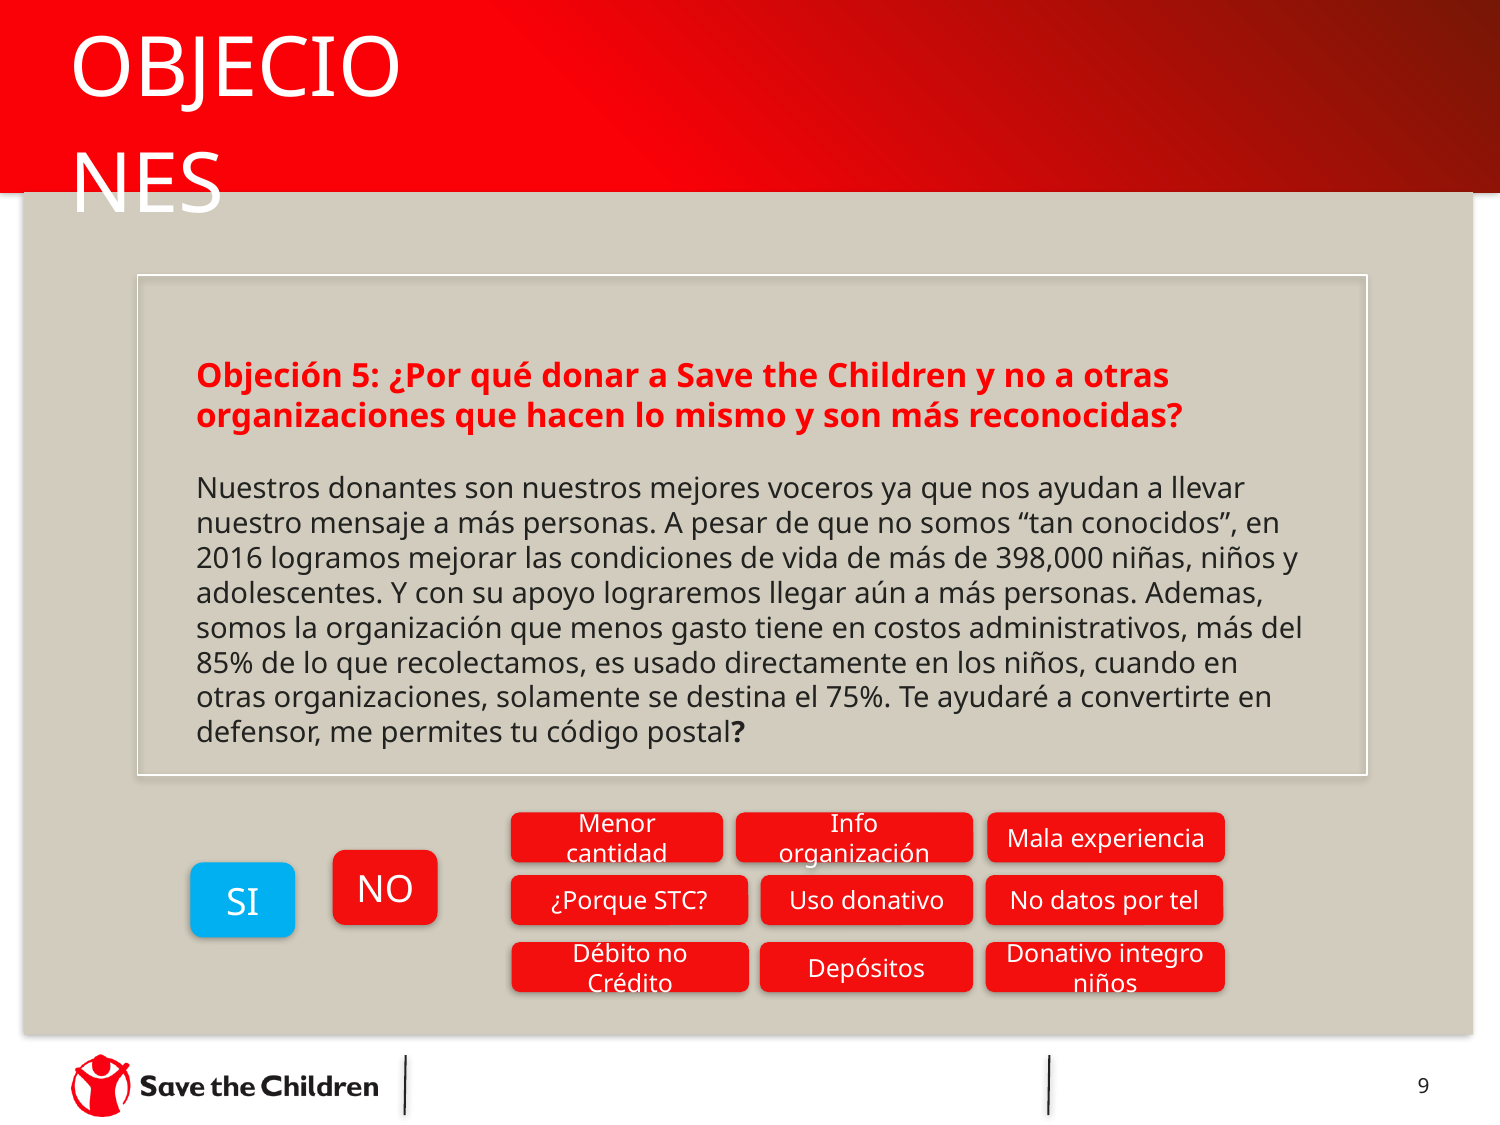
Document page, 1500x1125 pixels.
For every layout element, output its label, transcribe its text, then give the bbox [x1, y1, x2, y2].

text_box Info organización [735, 811, 975, 864]
text_box Menor cantidad [510, 811, 725, 864]
text_box Depósitos [759, 941, 974, 993]
slide_number 9 [1317, 1056, 1445, 1117]
text_box SI [189, 861, 296, 939]
text_box Mala experiencia [986, 811, 1226, 864]
text_box Donativo integro niños [984, 941, 1226, 993]
text_box Uso donativo [759, 874, 974, 926]
picture [71, 1054, 378, 1117]
text_box [137, 274, 1368, 776]
text_box NO [331, 849, 439, 926]
text_box No datos por tel [984, 874, 1225, 926]
text_box Débito no Crédito [510, 941, 750, 993]
text_box ¿Porque STC? [510, 874, 750, 926]
title OBJECIONES [69, 58, 450, 188]
